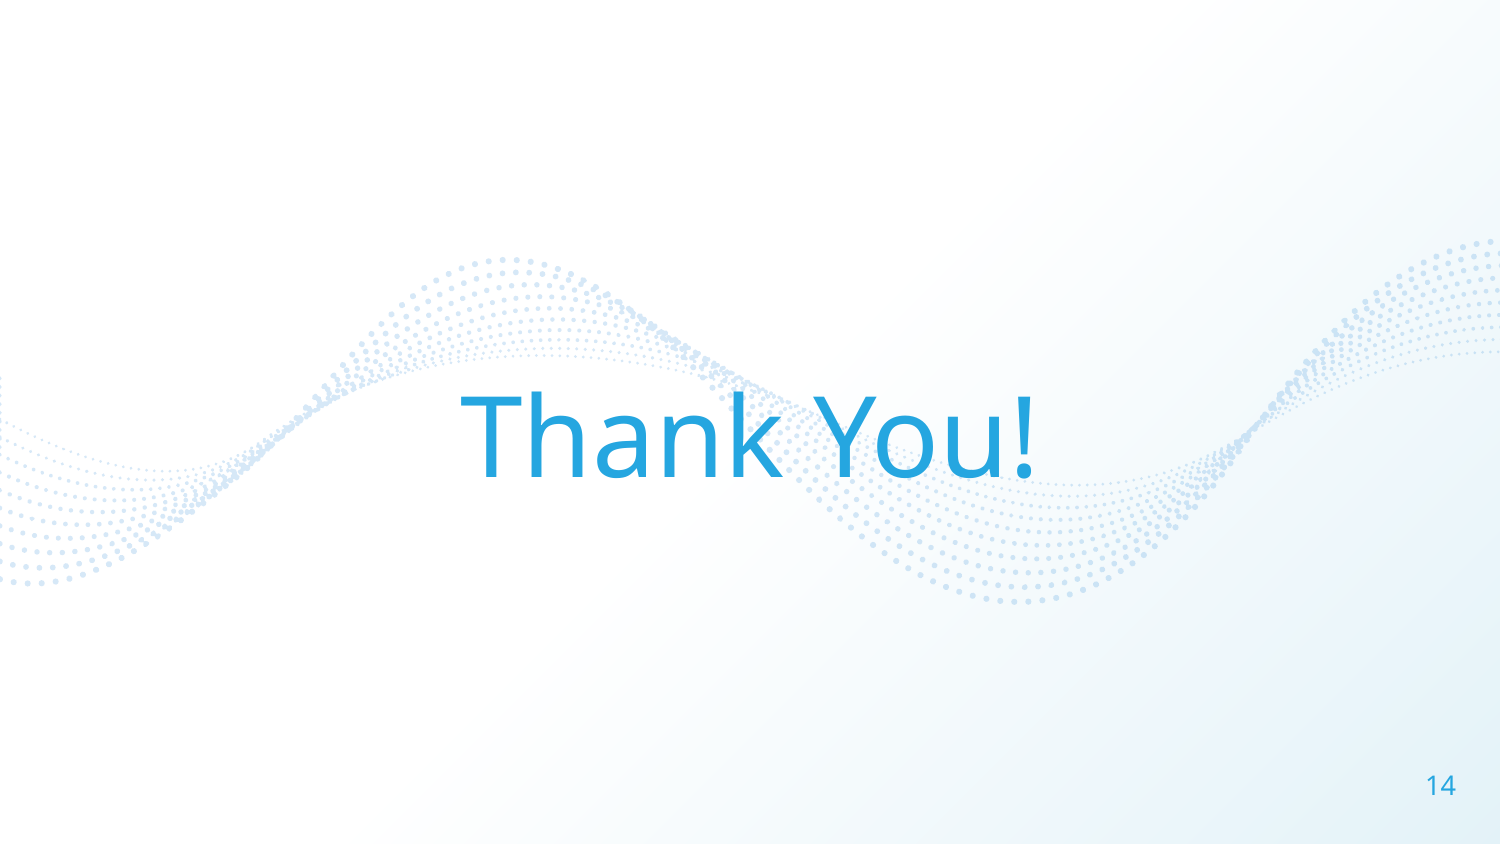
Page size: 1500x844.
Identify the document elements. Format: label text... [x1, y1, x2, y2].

slide_number 14 [1366, 754, 1457, 819]
title Thank You! [266, 342, 1234, 502]
